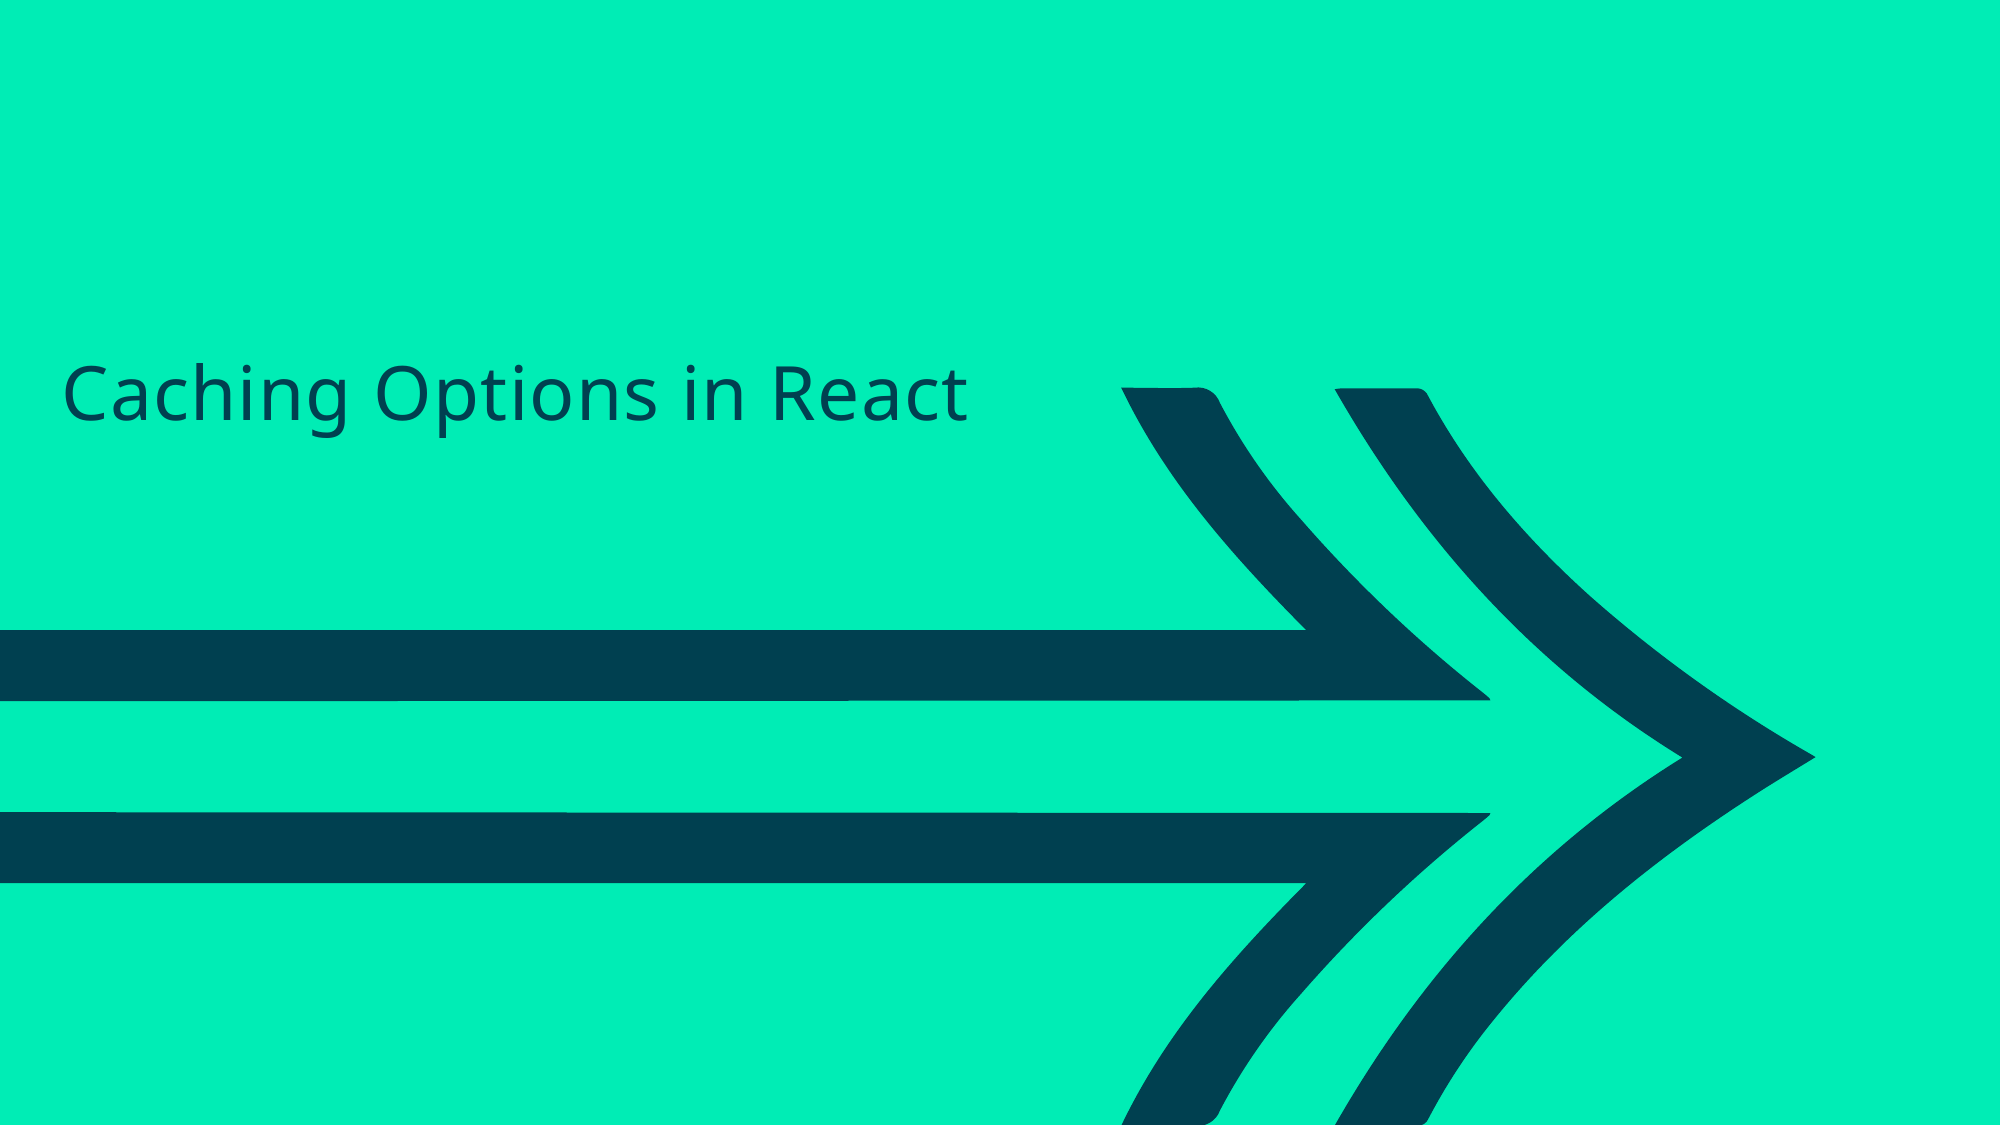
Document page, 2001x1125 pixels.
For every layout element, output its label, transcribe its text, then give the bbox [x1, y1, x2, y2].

title Caching Options in React [61, 279, 1015, 438]
